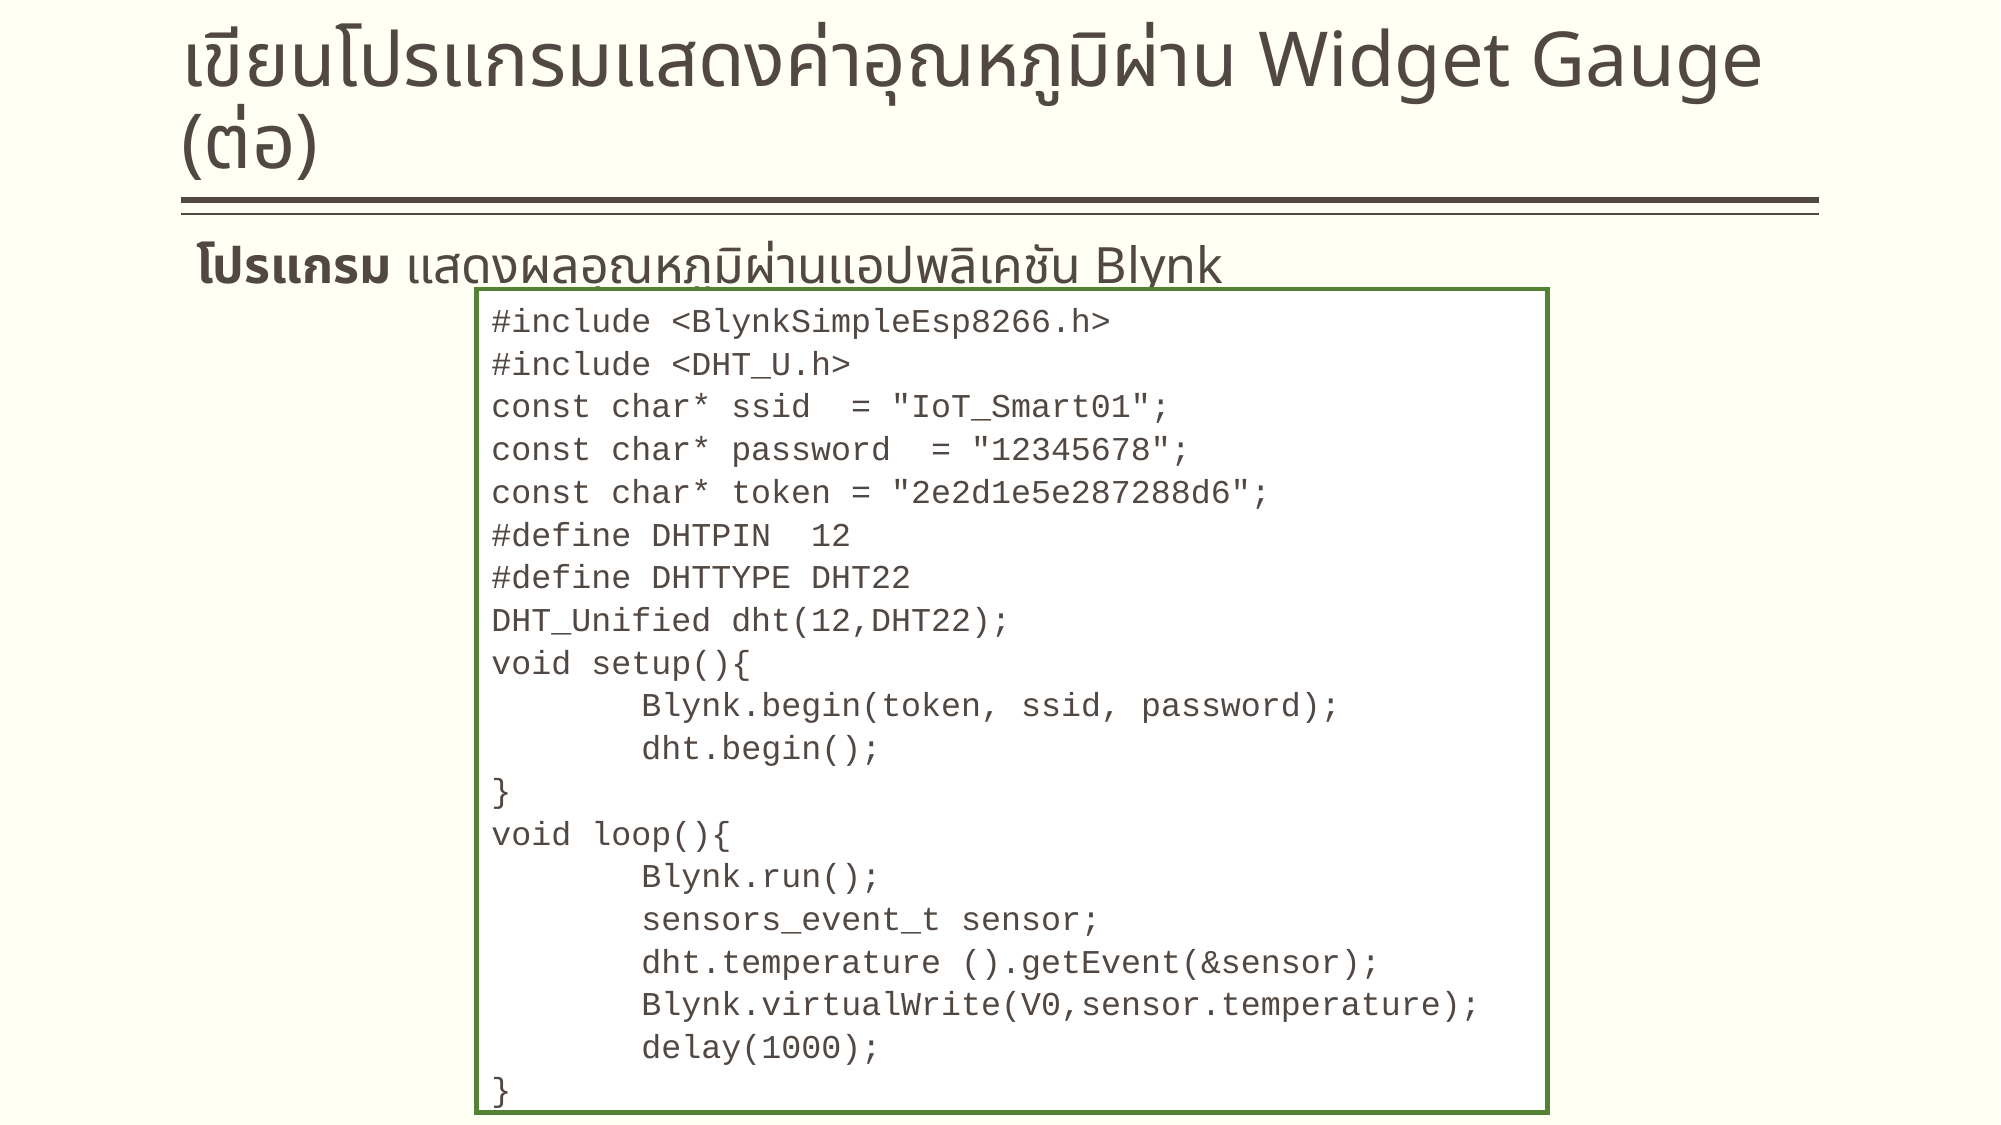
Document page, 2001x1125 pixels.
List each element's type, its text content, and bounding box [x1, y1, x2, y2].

text_box #include <BlynkSimpleEsp8266.h> #include <DHT_U.h> const char* ssid = "IoT_Smart01"; const char* password = "12345678"; const char* token = "2e2d1e5e287288d6"; #define DHTPIN 12 #define DHTTYPE DHT22 DHT_Unified dht(12,DHT22); void setup(){ Blynk.begin(token, ssid, password); dht.begin(); } void loop(){ Blynk.run(); sensors_event_t sensor; dht.temperature ().getEvent(&sensor); Blynk.virtualWrite(V0,sensor.temperature); delay(1000); } [476, 289, 1548, 1113]
title เขียนโปรแกรมแสดงค่าอุณหภูมิผ่าน Widget Gauge (ต่อ) [181, 12, 1819, 193]
text_box โปรแกรม แสดงผลอุณหภูมิผ่านแอปพลิเคชัน Blynk [181, 225, 1843, 301]
